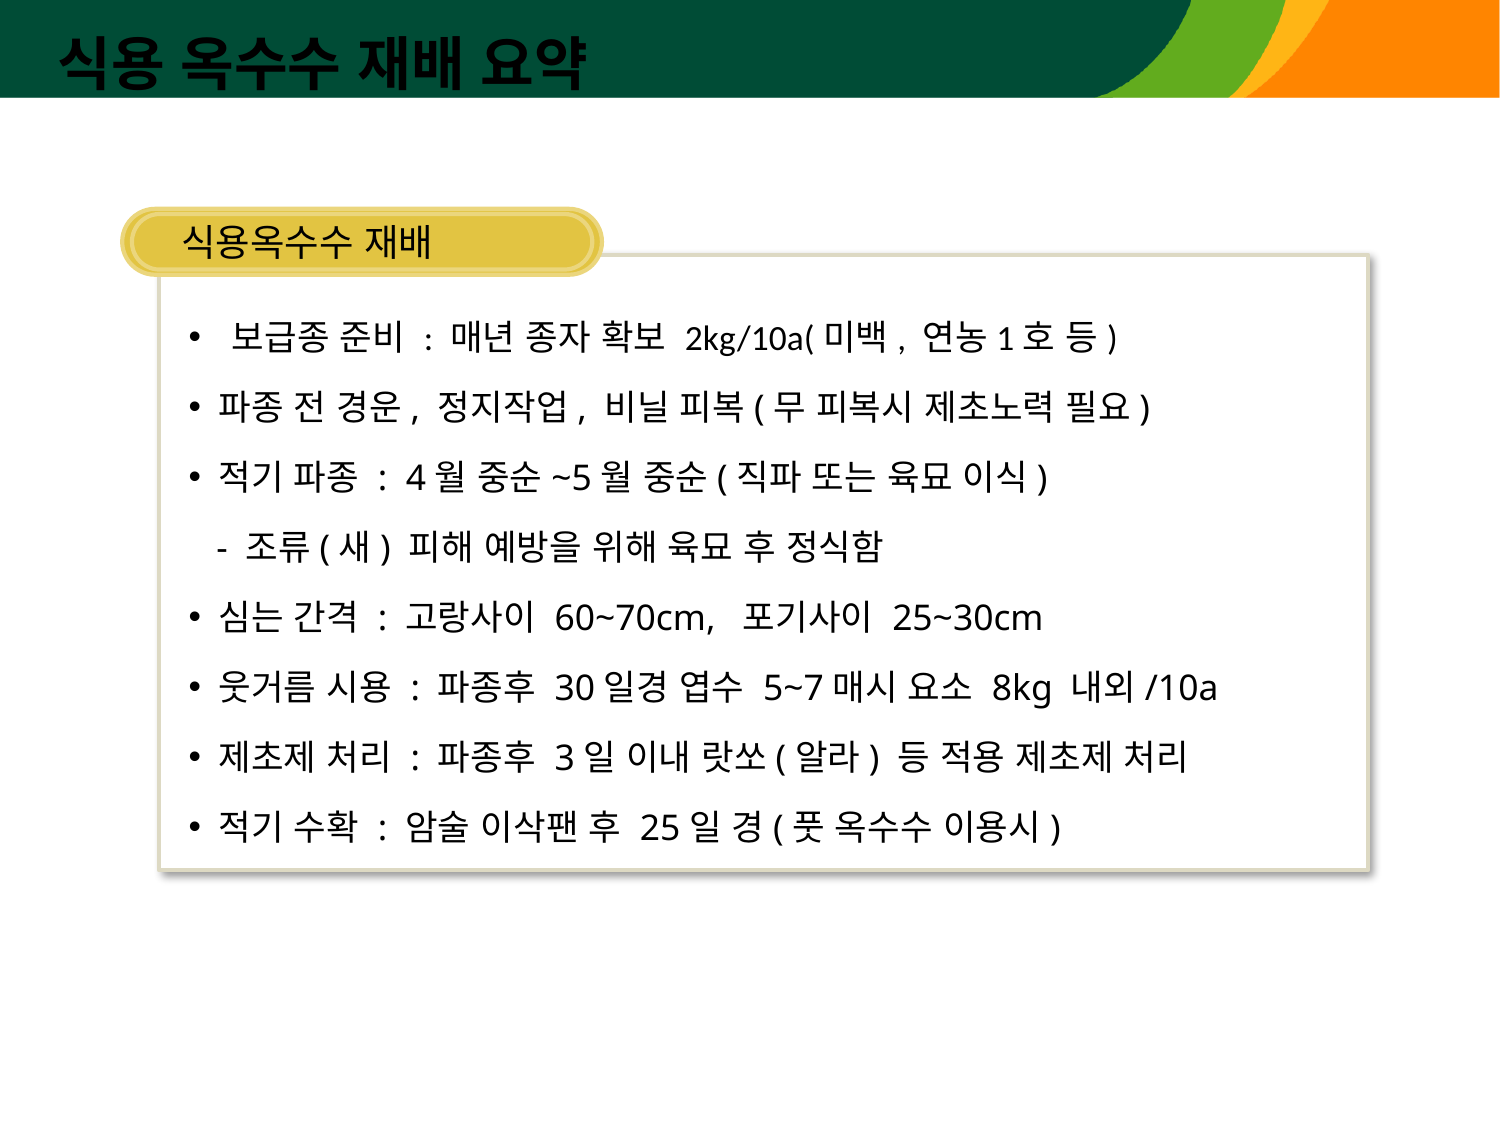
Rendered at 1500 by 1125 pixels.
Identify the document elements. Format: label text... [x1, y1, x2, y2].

text_box 식용 옥수수 재배 요약 [1, 30, 910, 94]
text_box 보급종 준비 : 매년 종자 확보 2kg/10a(미백, 연농1호 등) 파종 전 경운, 정지작업, 비닐 피복(무 피복시 제초노력 필요) 적기 파종 : 4월 중순~5월 중순(직파 또는 육묘 이식) - 조류(새) 피해 예방을 위해 육묘 후 정식함 심는 간격 : 고랑사이 60~70cm, 포기사이 25~30cm 웃거름 시용 : 파종후 30일경 엽수 5~7매시 요소 8kg 내외/10a 제초제 처리 : 파종후 3일 이내 랏쏘(알라) 등 적용 제초제 처리 적기 수확 : 암술 이삭팬 후 25일 경(풋 옥수수 이용시) [157, 253, 1370, 872]
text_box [121, 208, 603, 275]
picture [0, 0, 1500, 98]
